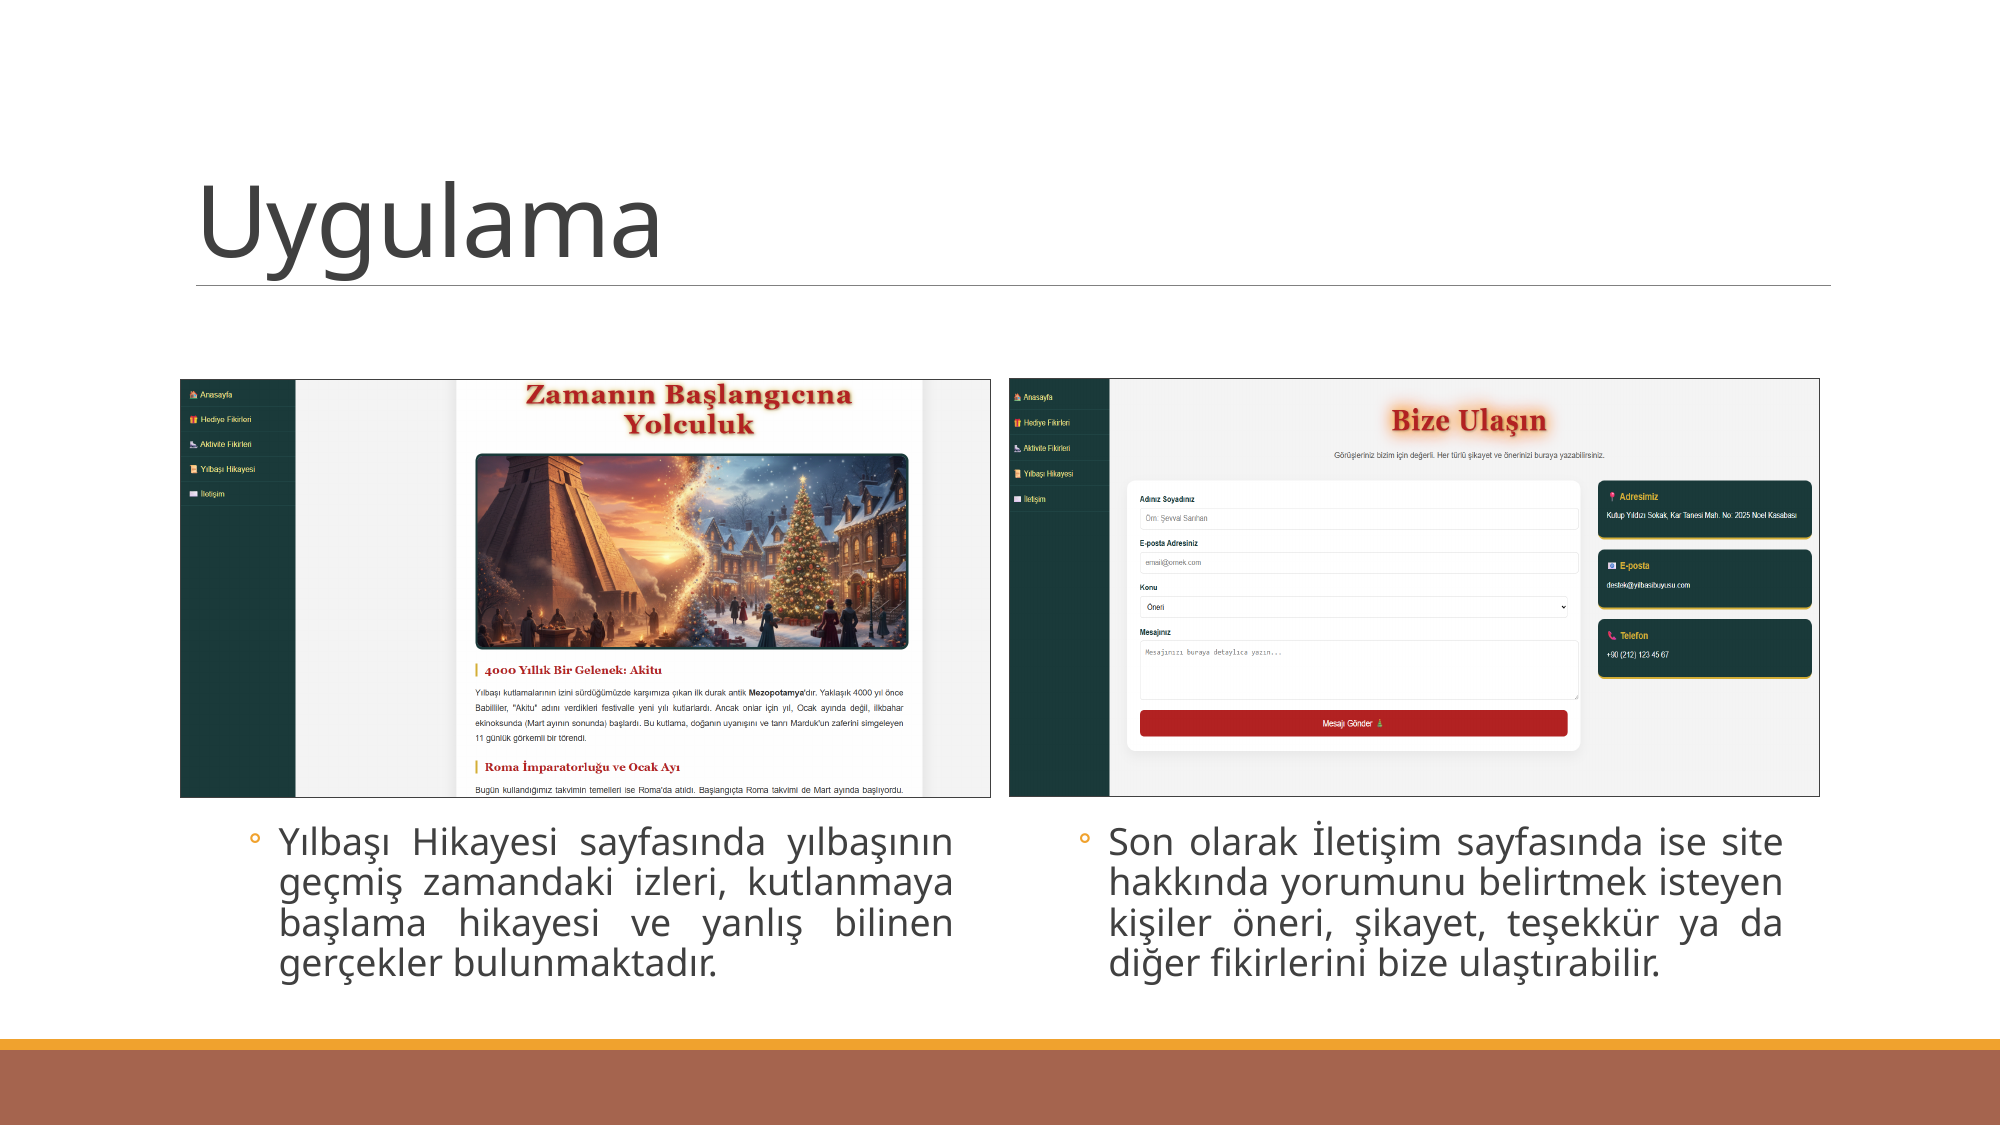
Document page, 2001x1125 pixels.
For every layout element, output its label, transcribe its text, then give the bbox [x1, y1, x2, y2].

text_box Son olarak İletişim sayfasında ise site hakkında yorumunu belirtmek isteyen kişiler öneri, şikayet, teşekkür ya da diğer fikirlerini bize ulaştırabilir. [1045, 815, 1785, 1017]
text_box Yılbaşı Hikayesi sayfasında yılbaşının geçmiş zamandaki izleri, kutlanmaya başlama hikayesi ve yanlış bilinen gerçekler bulunmaktadır. [215, 815, 955, 1017]
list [1009, 378, 1821, 797]
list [179, 379, 991, 798]
title Uygulama [180, 47, 1830, 285]
